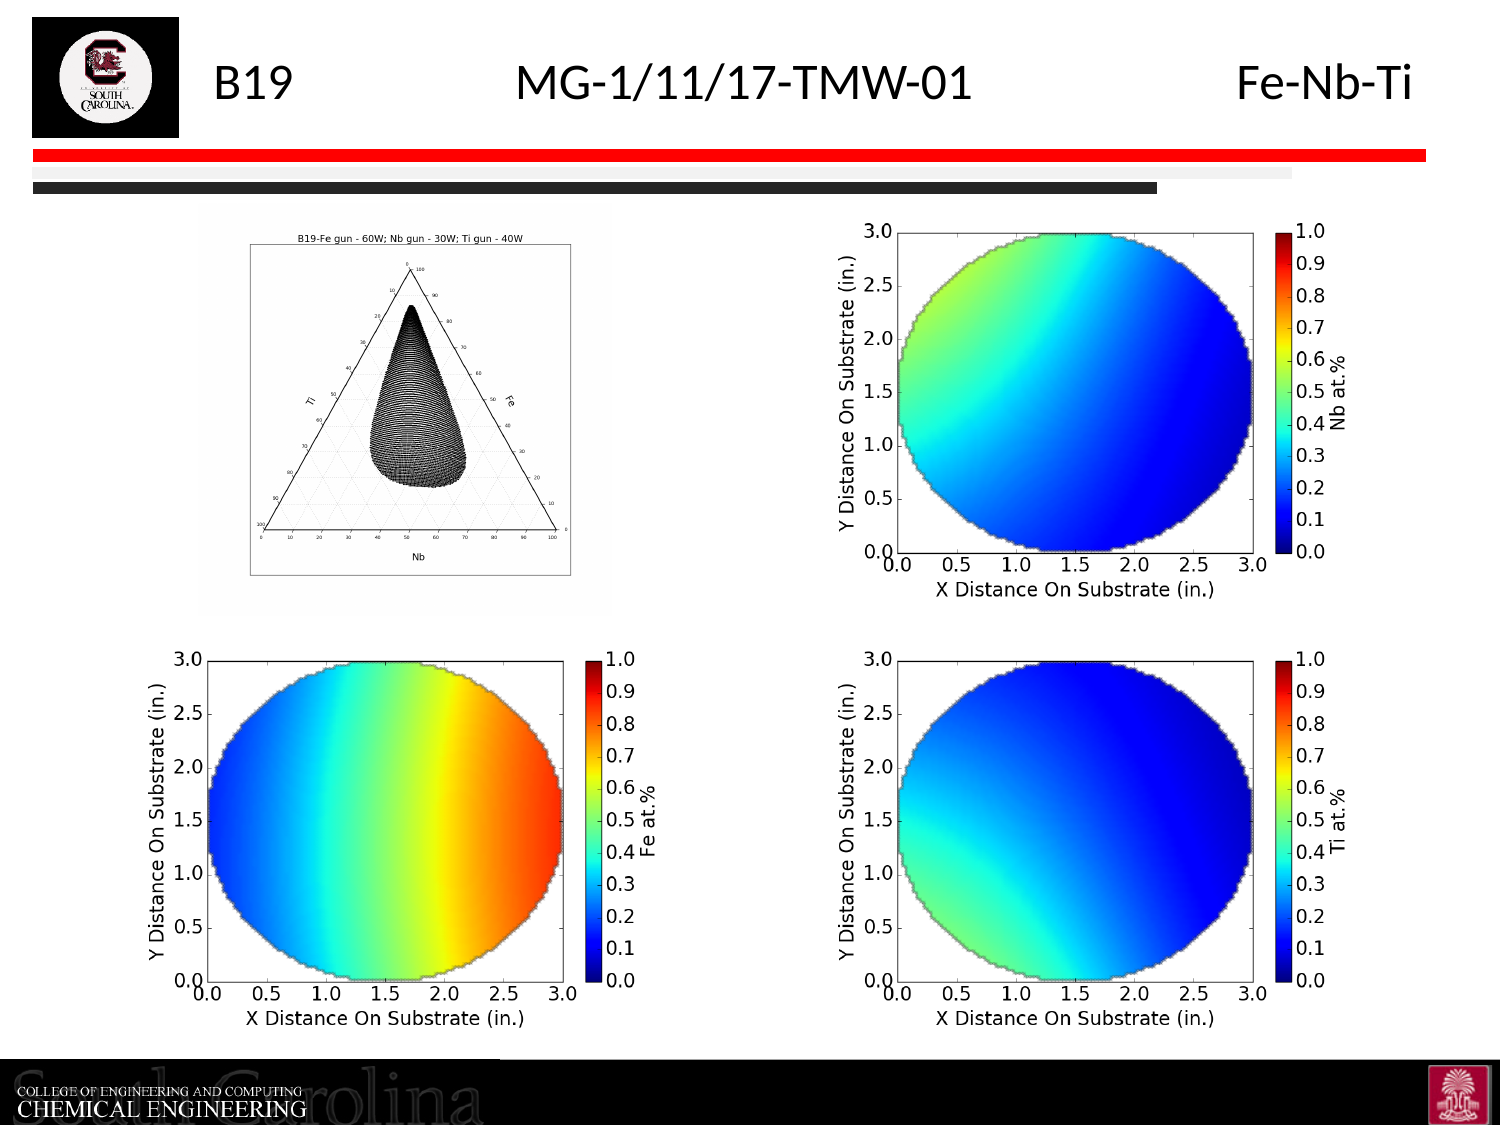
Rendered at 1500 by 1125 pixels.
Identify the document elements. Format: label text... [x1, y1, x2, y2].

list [130, 631, 681, 1045]
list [820, 202, 1371, 616]
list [198, 202, 612, 616]
picture [0, 1059, 500, 1125]
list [820, 631, 1371, 1045]
picture [1428, 1065, 1493, 1125]
title B19 MG-1/11/17-TMW-01 Fe-Nb-Ti [198, 11, 1493, 148]
picture [55, 26, 156, 127]
